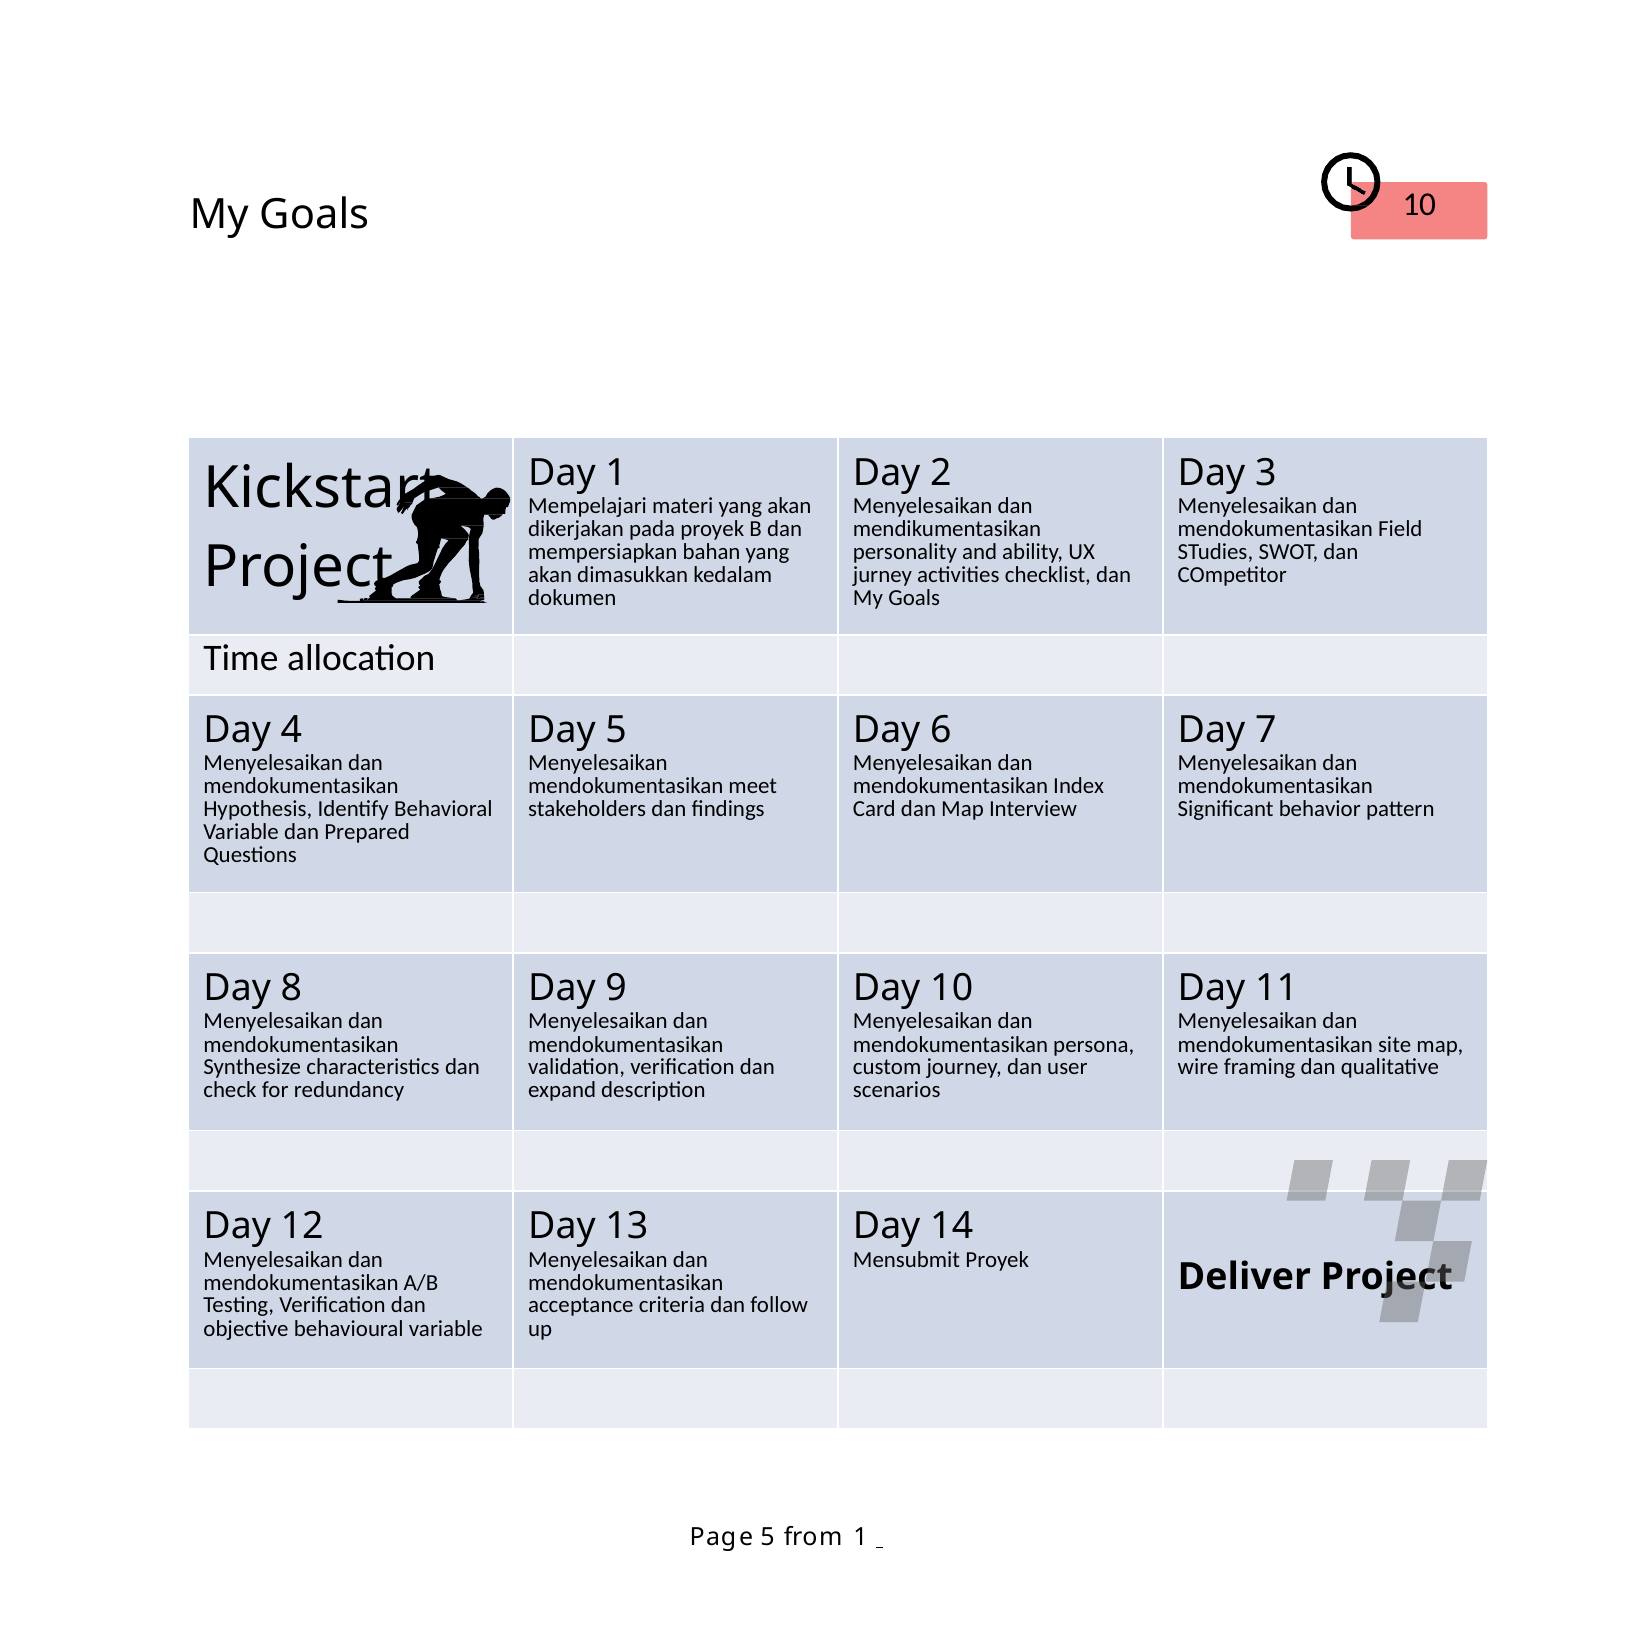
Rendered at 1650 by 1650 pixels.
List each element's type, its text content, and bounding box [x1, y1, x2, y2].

table_cell [514, 1131, 837, 1190]
table_cell Day 7 Menyelesaikan dan mendokumentasikan Significant behavior pattern [1164, 696, 1487, 892]
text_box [1320, 151, 1488, 240]
table_cell [839, 1369, 1162, 1428]
table_header Kickstart Project [189, 438, 512, 634]
table_cell Day 8 Menyelesaikan dan mendokumentasikan Synthesize characteristics dan check for redundancy [189, 954, 512, 1130]
table_cell Time allocation [189, 636, 512, 694]
table_cell [1164, 1369, 1487, 1428]
table_cell Day 11 Menyelesaikan dan mendokumentasikan site map, wire framing dan qualitative [1164, 954, 1487, 1130]
title My Goals [187, 184, 619, 437]
table_cell [514, 893, 837, 952]
table_cell Day 12 Menyelesaikan dan mendokumentasikan A/B Testing, Verification dan objective behavioural variable [189, 1192, 512, 1368]
table_cell [514, 1369, 837, 1428]
table_cell Deliver Project [1164, 1192, 1487, 1368]
table_cell Day 14 Mensubmit Proyek [839, 1192, 1162, 1368]
table_cell Day 4 Menyelesaikan dan mendokumentasikan Hypothesis, Identify Behavioral Variable dan Prepared Questions [189, 696, 512, 892]
table_cell Day 10 Menyelesaikan dan mendokumentasikan persona, custom journey, dan user scenarios [839, 954, 1162, 1130]
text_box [1286, 1159, 1488, 1323]
text_box [337, 474, 511, 603]
slide_number Page 5 from 1 [687, 1520, 899, 1650]
table_cell [839, 1131, 1162, 1190]
table_cell [839, 893, 1162, 952]
table_cell [1164, 636, 1487, 694]
table_cell [1164, 893, 1487, 952]
table_cell [189, 893, 512, 952]
table_header Day 2 Menyelesaikan dan mendikumentasikan personality and ability, UX jurney activities checklist, dan My Goals [839, 438, 1162, 634]
table_header Day 3 Menyelesaikan dan mendokumentasikan Field STudies, SWOT, dan COmpetitor [1164, 438, 1487, 634]
table_cell Day 5 Menyelesaikan mendokumentasikan meet stakeholders dan findings [514, 696, 837, 892]
table_cell [1164, 1131, 1487, 1190]
table_cell [514, 636, 837, 694]
table_cell [189, 1131, 512, 1190]
table_cell [839, 636, 1162, 694]
table_header Day 1 Mempelajari materi yang akan dikerjakan pada proyek B dan mempersiapkan bahan yang akan dimasukkan kedalam dokumen [514, 438, 837, 634]
table_cell Day 9 Menyelesaikan dan mendokumentasikan validation, verification dan expand description [514, 954, 837, 1130]
table_cell [189, 1369, 512, 1428]
table_cell Day 13 Menyelesaikan dan mendokumentasikan acceptance criteria dan follow up [514, 1192, 837, 1368]
table_cell Day 6 Menyelesaikan dan mendokumentasikan Index Card dan Map Interview [839, 696, 1162, 892]
